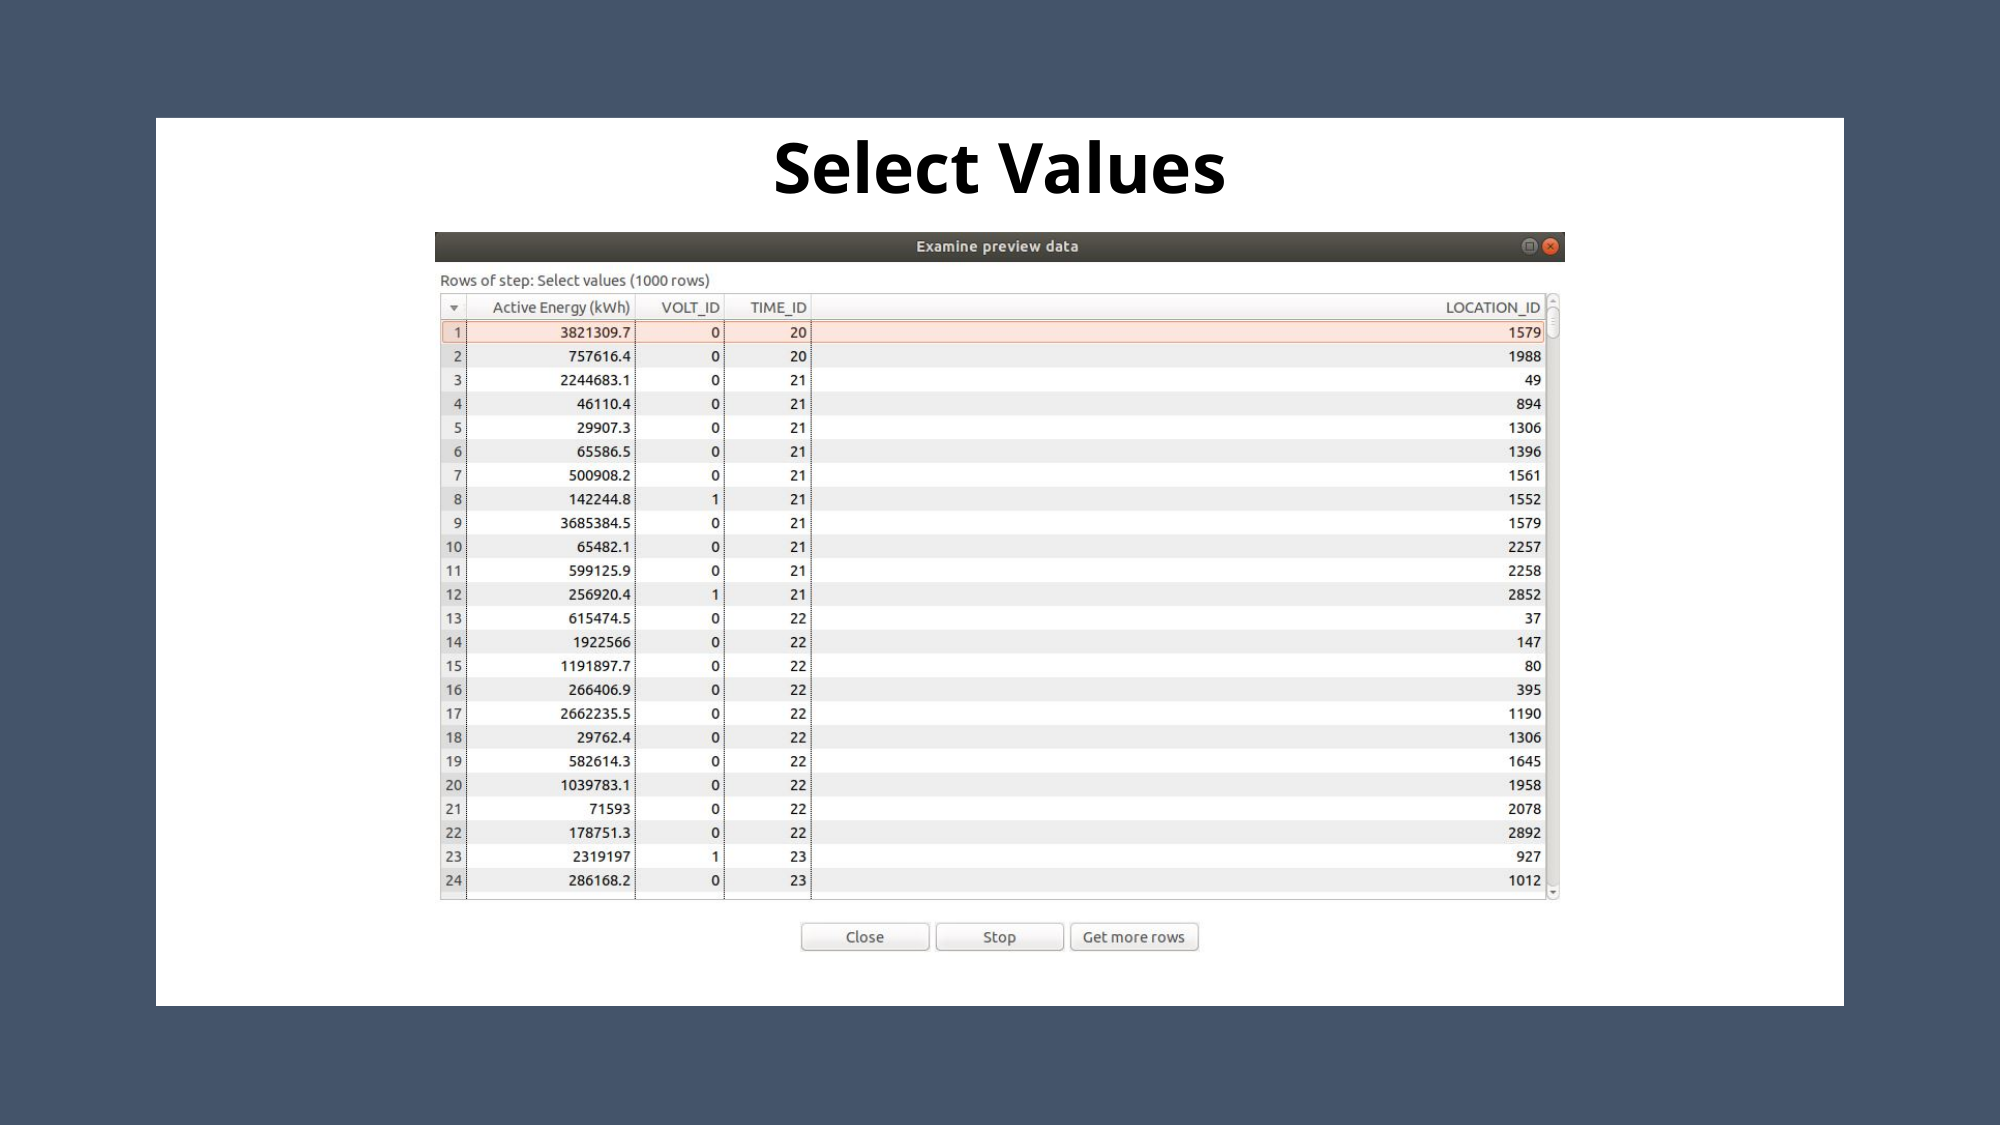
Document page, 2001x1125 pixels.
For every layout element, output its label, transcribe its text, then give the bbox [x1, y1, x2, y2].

title Select Values [156, 113, 1844, 233]
picture [434, 232, 1565, 957]
